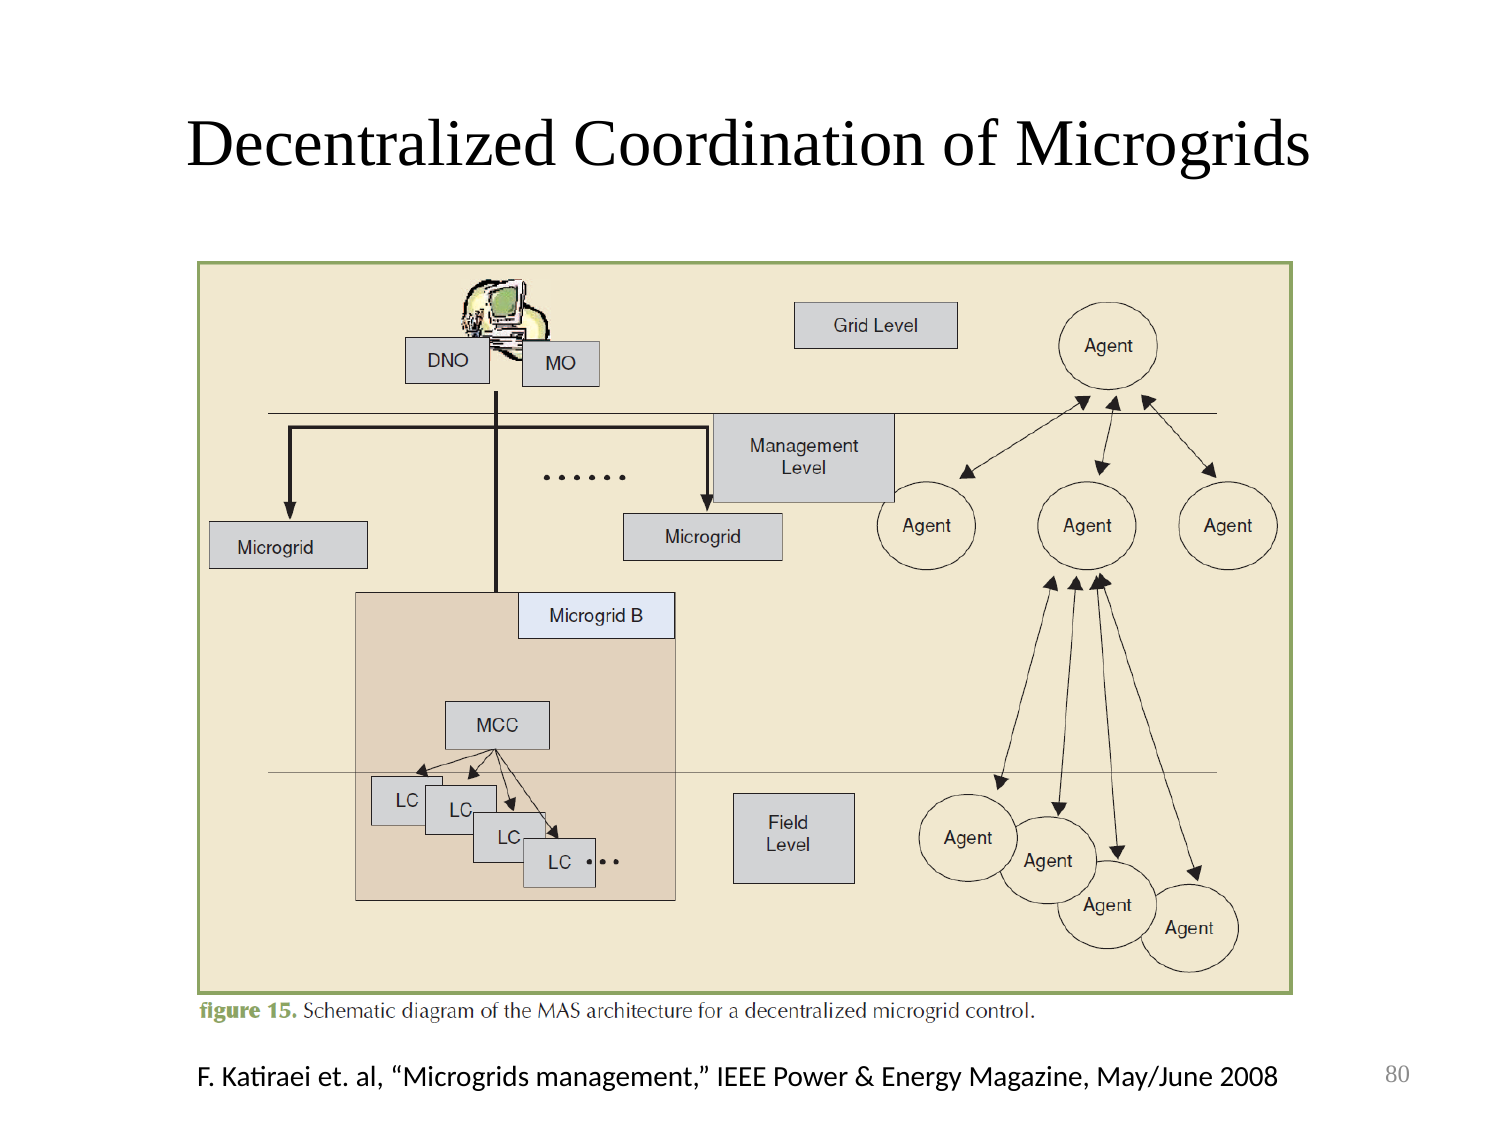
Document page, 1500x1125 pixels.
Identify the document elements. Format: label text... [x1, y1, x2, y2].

slide_number 80 [1074, 1042, 1425, 1103]
title Decentralized Coordination of Microgrids [75, 45, 1425, 233]
text_box F. Katiraei et. al, “Microgrids management,” IEEE Power & Energy Magazine, May/June 2008 [182, 1049, 1074, 1100]
picture [187, 249, 1303, 1027]
